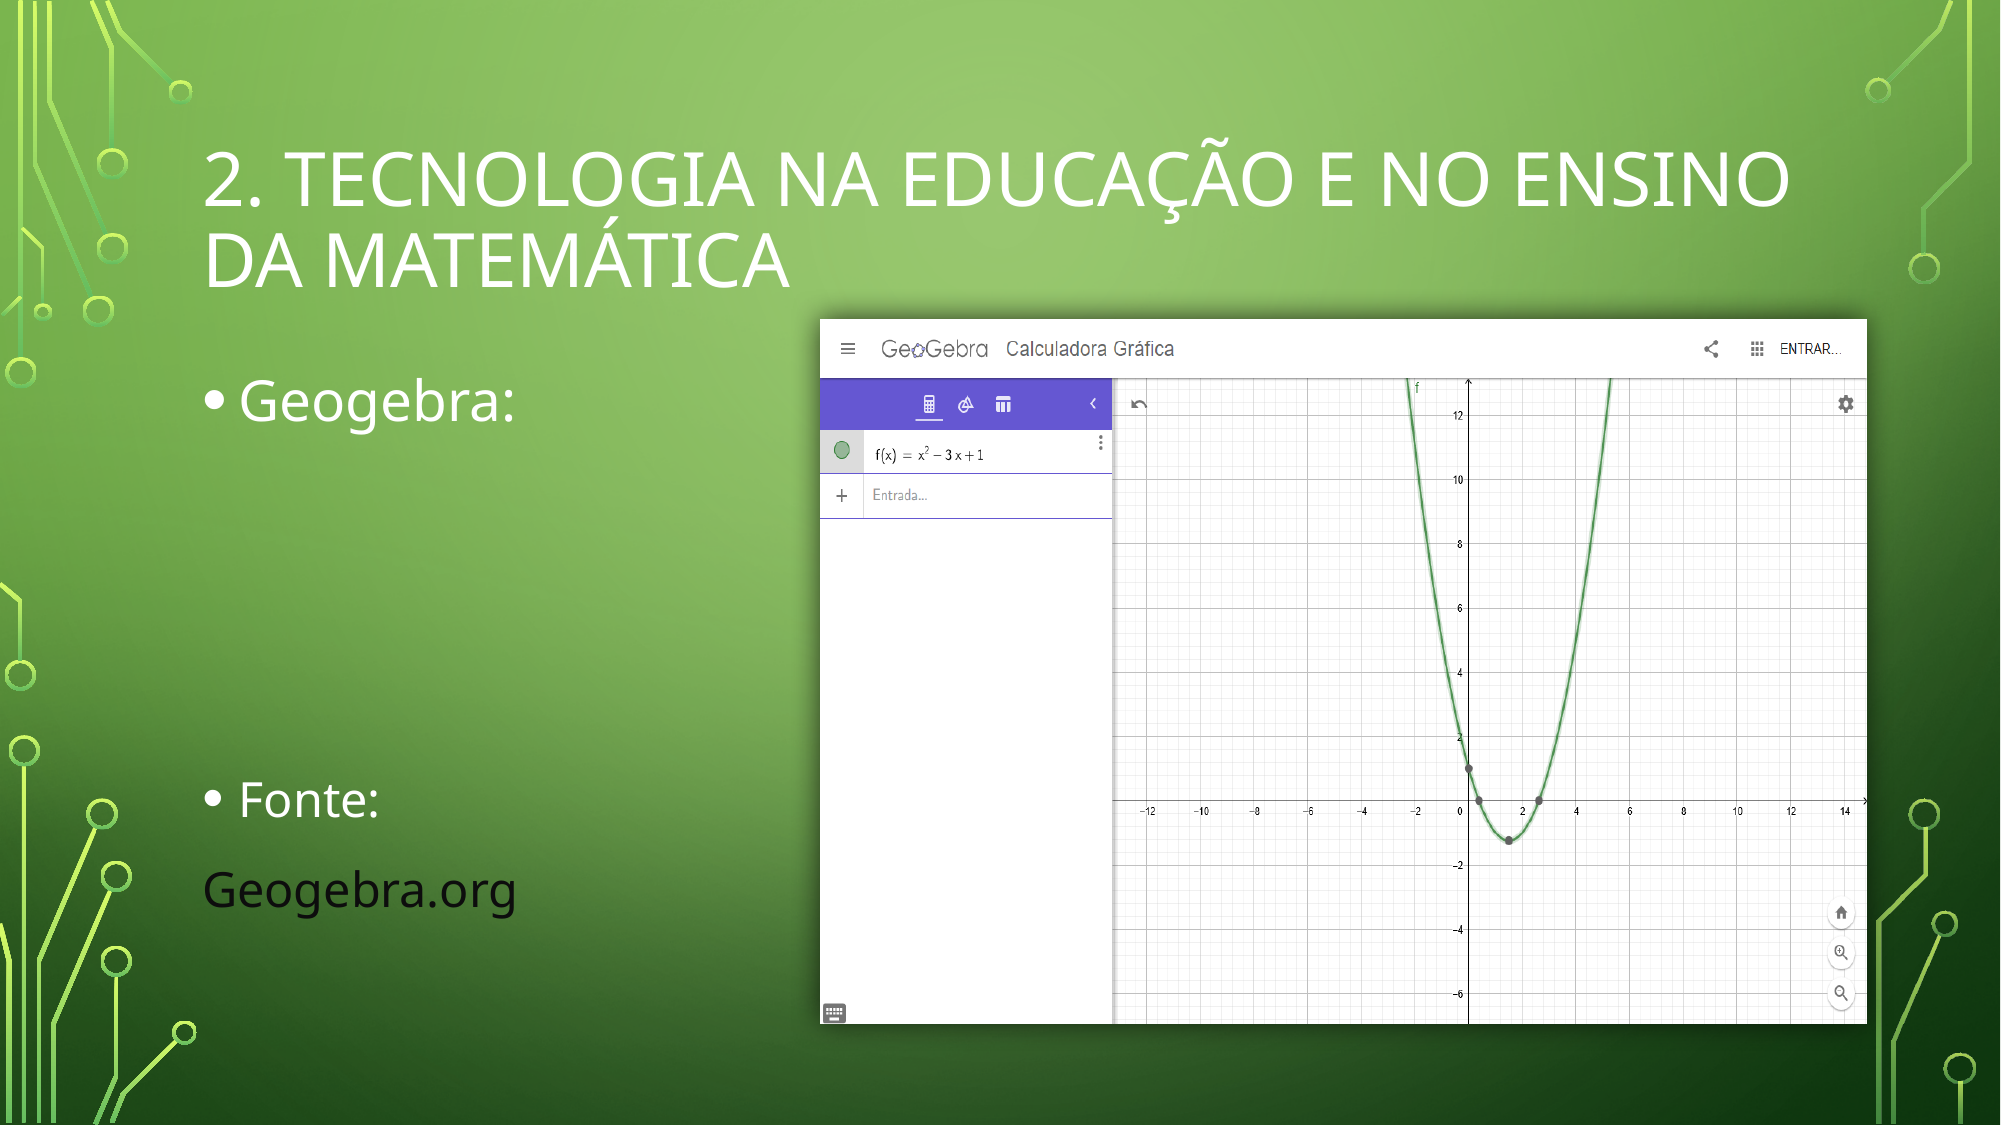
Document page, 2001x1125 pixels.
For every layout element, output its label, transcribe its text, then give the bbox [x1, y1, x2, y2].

picture [820, 318, 1867, 1024]
title 2. TECNOLOGIA NA EDUCAÇÃO E NO ENSINO DA MATEMÁTICA [187, 101, 1813, 343]
list Geogebra: Fonte: Geogebra.org [187, 343, 797, 925]
